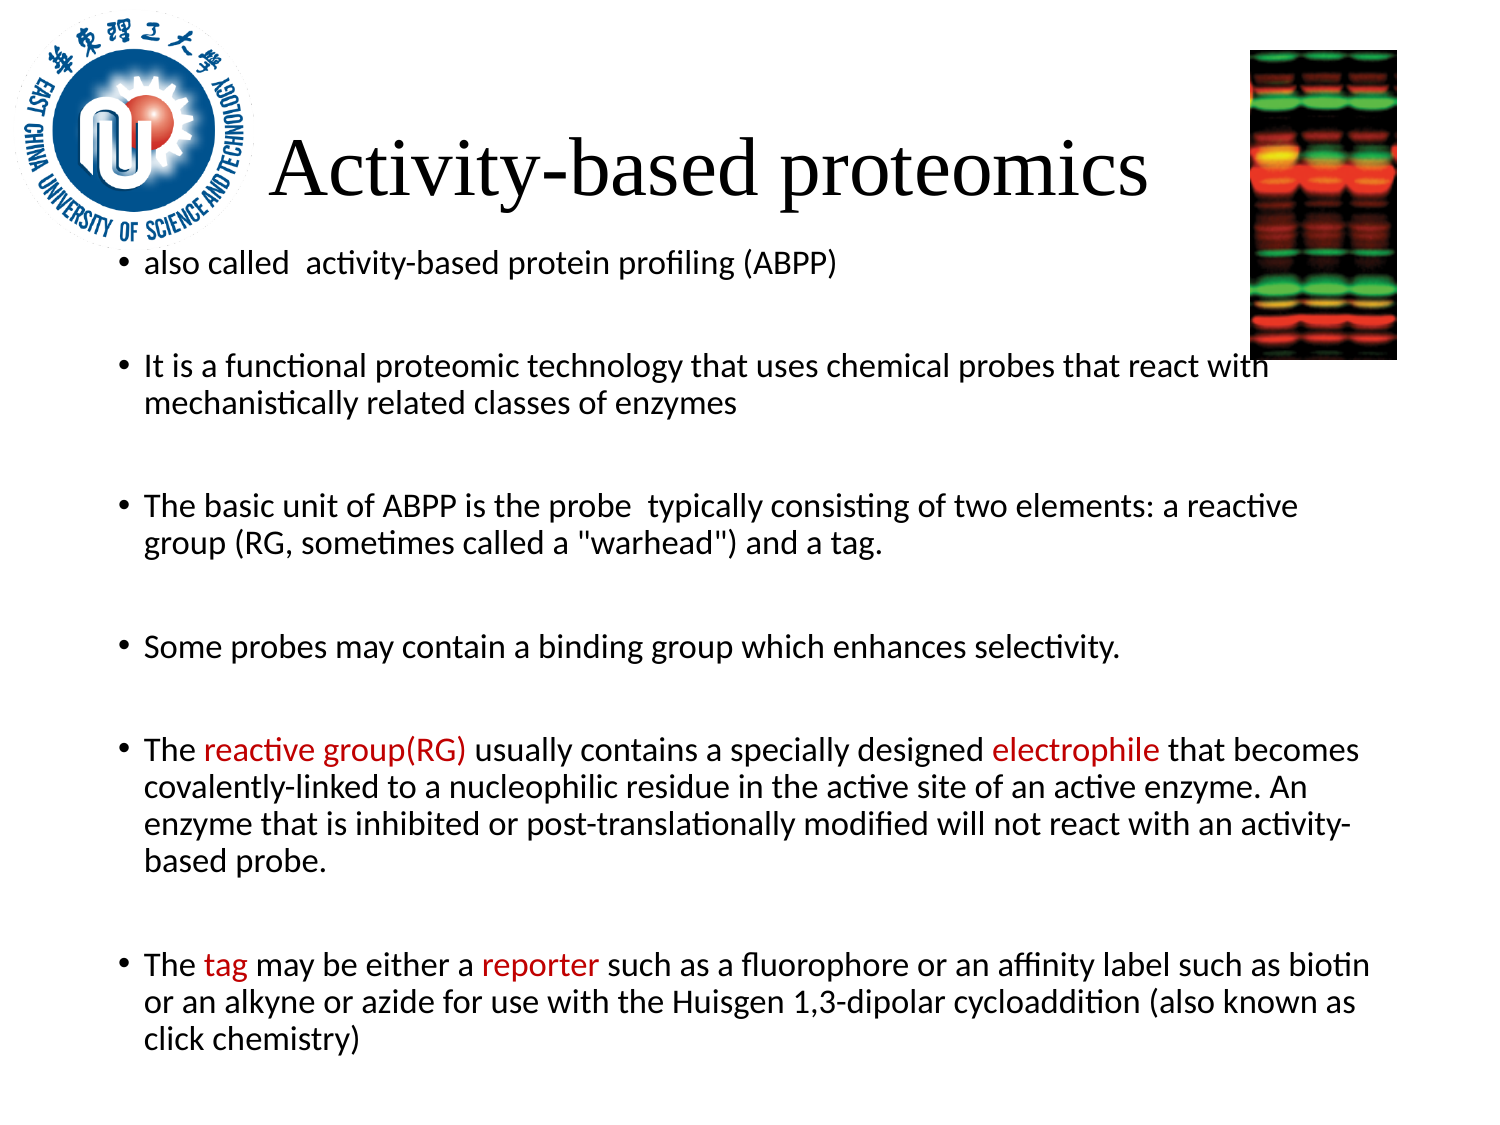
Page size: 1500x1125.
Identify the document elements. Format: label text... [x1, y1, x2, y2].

picture [1249, 50, 1397, 360]
list also called activity-based protein profiling (ABPP) It is a functional proteomic technology that uses chemical probes that react with mechanistically related classes of enzymes The basic unit of ABPP is the probe typically consisting of two elements: a reactive group (RG, sometimes called a "warhead") and a tag. Some probes may contain a binding group which enhances selectivity. The reactive group(RG) usually contains a specially designed electrophile that becomes covalently-linked to a nucleophilic residue in the active site of an active enzyme. An enzyme that is inhibited or post-translationally modified will not react with an activity-based probe. The tag may be either a reporter such as a fluorophore or an affinity label such as biotin or an alkyne or azide for use with the Huisgen 1,3-dipolar cycloaddition (also known as click chemistry) [103, 237, 1397, 1071]
picture [13, 9, 254, 250]
title Activity-based proteomics [253, 59, 1249, 237]
